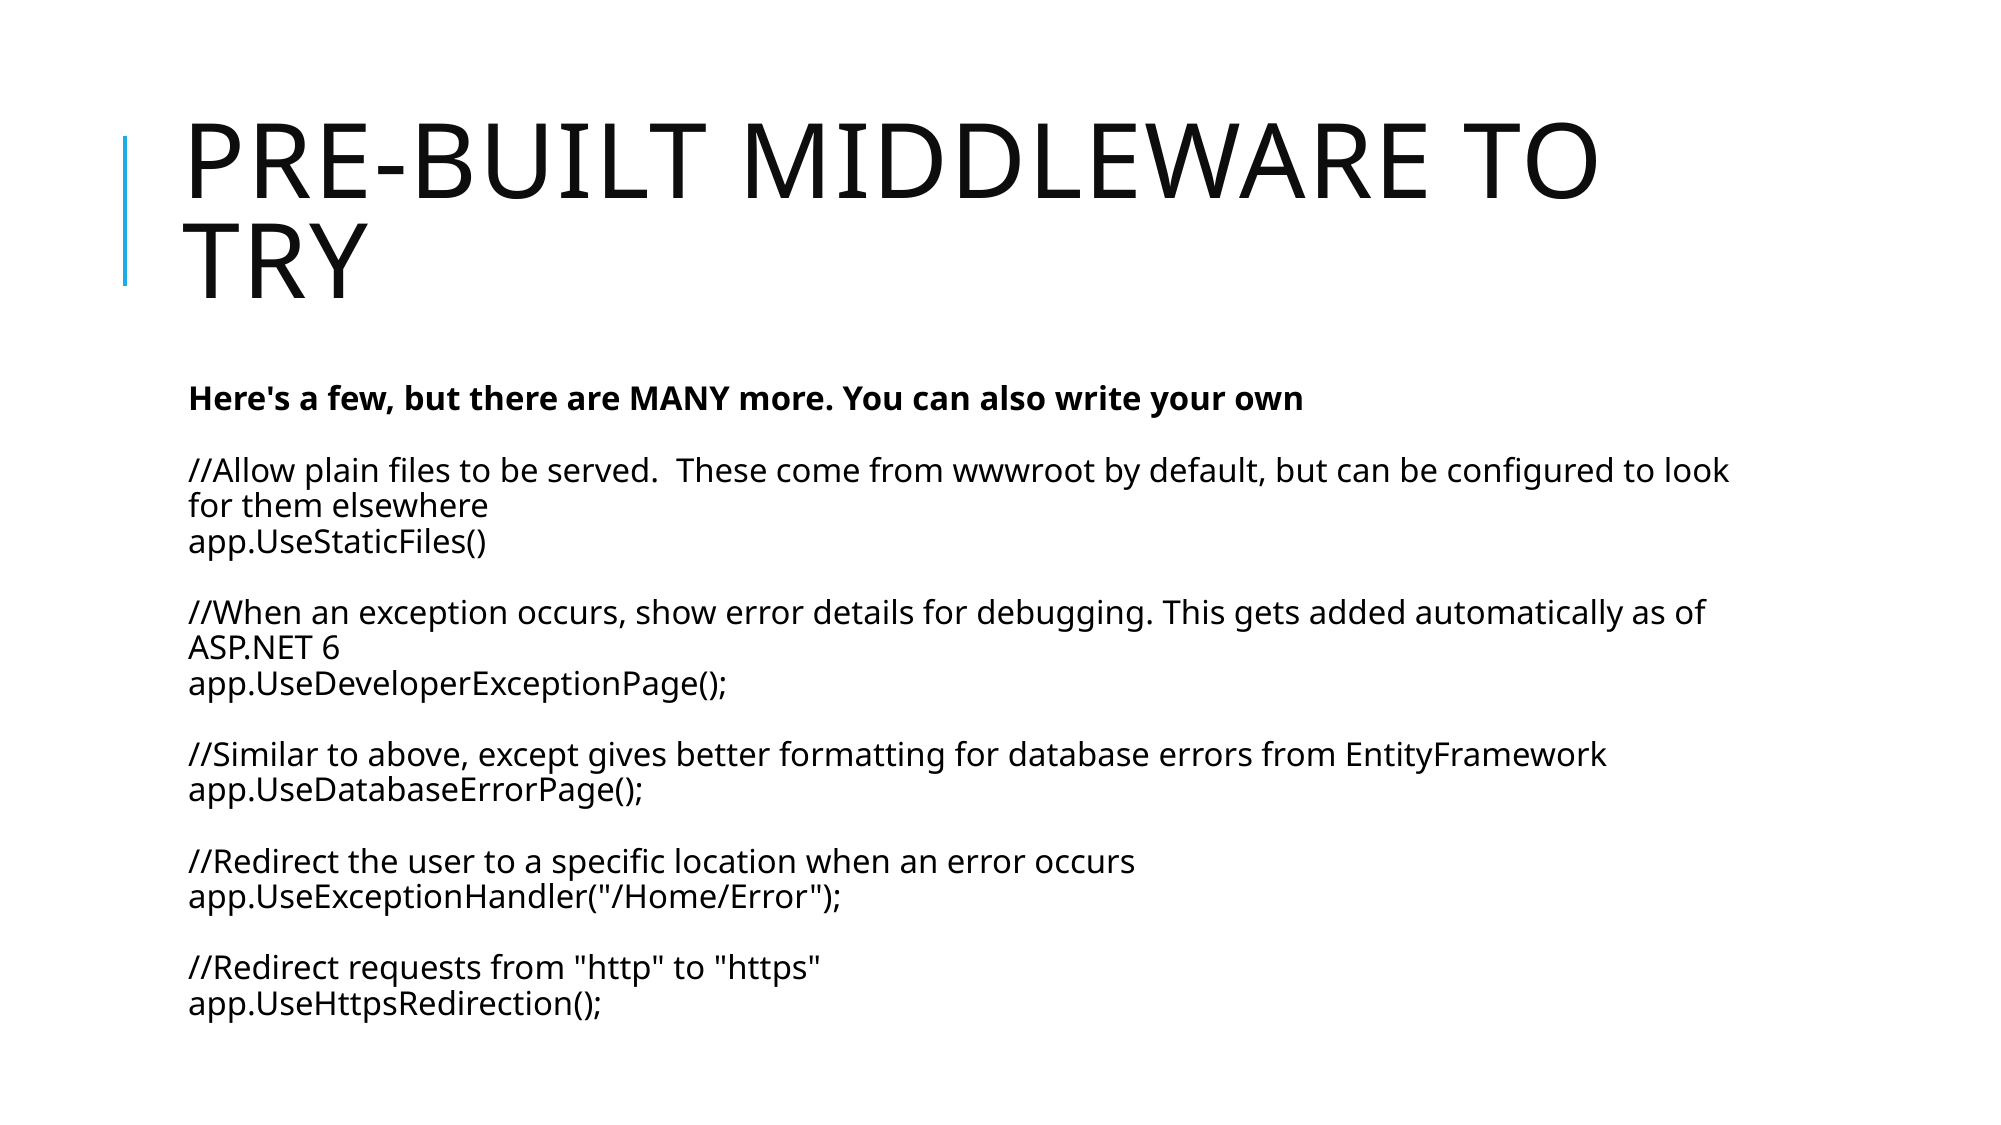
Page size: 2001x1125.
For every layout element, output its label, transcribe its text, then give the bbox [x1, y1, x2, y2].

title Pre-Built Middleware to Try [168, 96, 1763, 342]
list Here's a few, but there are MANY more. You can also write your own //Allow plain files to be served. These come from wwwroot by default, but can be configured to look for them elsewhere app.UseStaticFiles() //When an exception occurs, show error details for debugging. This gets added automatically as of ASP.NET 6 app.UseDeveloperExceptionPage(); //Similar to above, except gives better formatting for database errors from EntityFramework app.UseDatabaseErrorPage(); //Redirect the user to a specific location when an error occurs app.UseExceptionHandler("/Home/Error"); //Redirect requests from "http" to "https" app.UseHttpsRedirection(); [168, 375, 1763, 1035]
